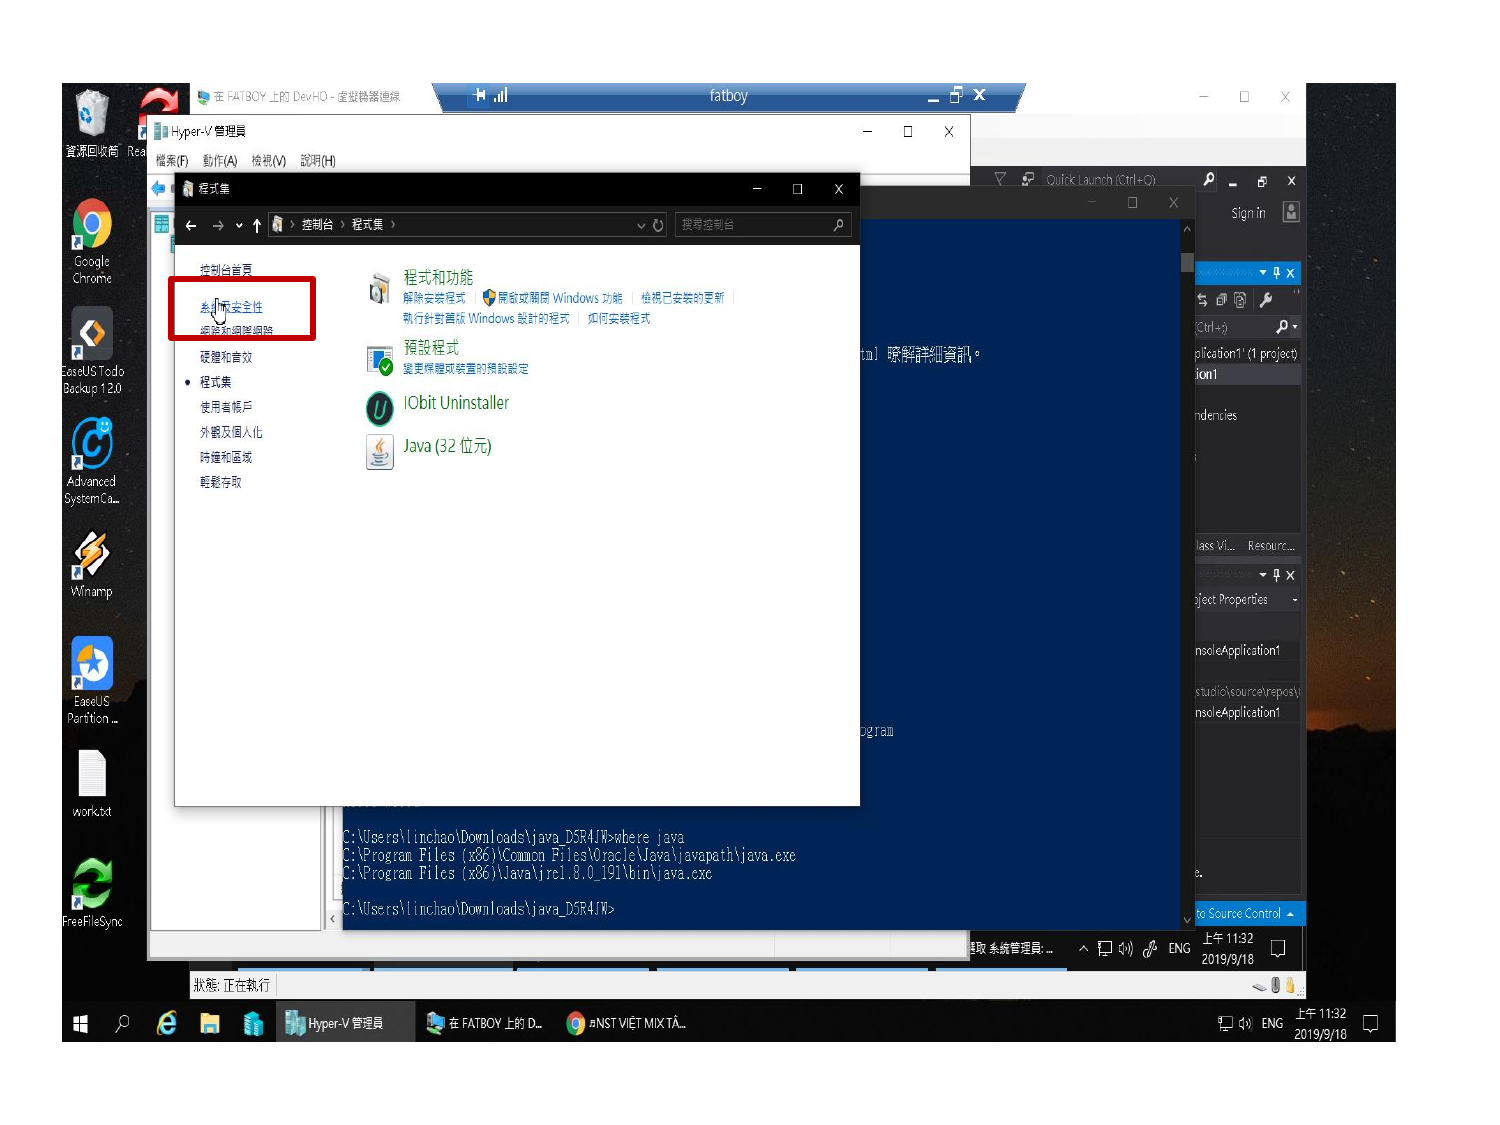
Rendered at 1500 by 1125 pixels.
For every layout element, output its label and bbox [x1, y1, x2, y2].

picture [62, 83, 1396, 1042]
